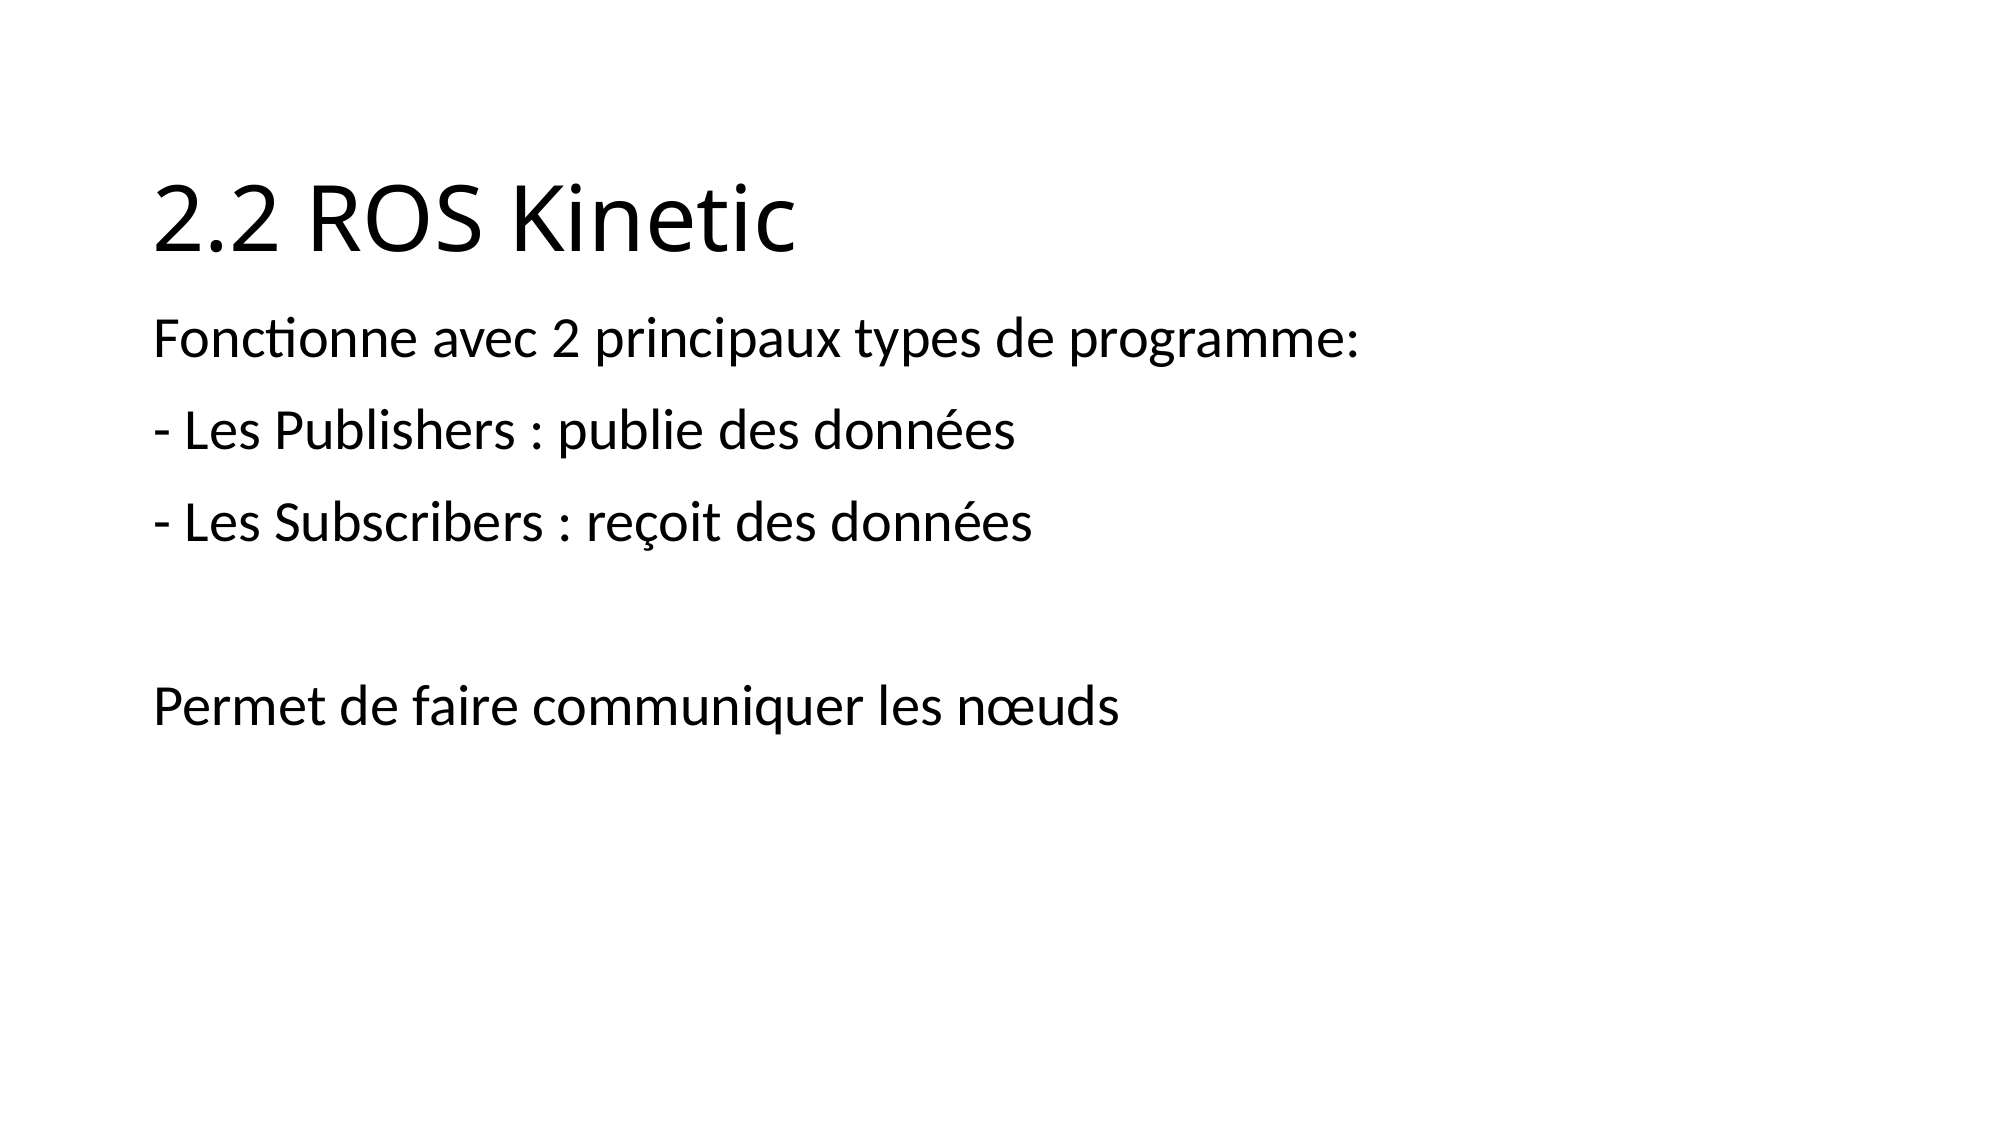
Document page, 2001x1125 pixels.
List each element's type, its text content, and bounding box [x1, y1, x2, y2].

list Fonctionne avec 2 principaux types de programme: - Les Publishers : publie des données - Les Subscribers : reçoit des données Permet de faire communiquer les nœuds [137, 299, 1863, 1014]
title 2.2 ROS Kinetic [137, 59, 1863, 278]
